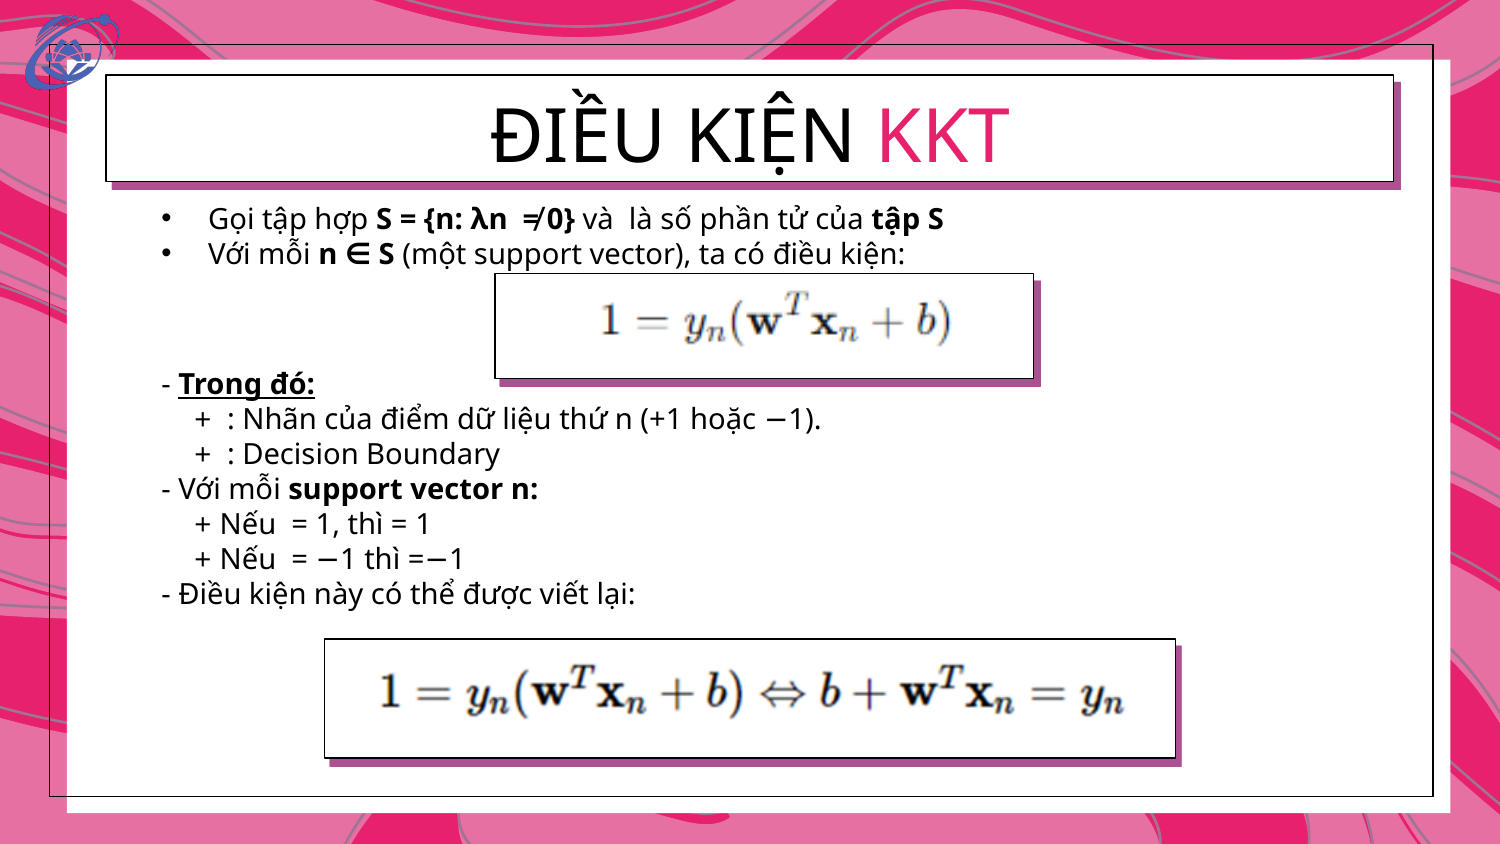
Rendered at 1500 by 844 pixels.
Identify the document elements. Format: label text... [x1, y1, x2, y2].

picture [366, 649, 1134, 724]
picture [550, 281, 978, 370]
text_box [494, 273, 1034, 379]
text_box [106, 75, 1394, 182]
title ĐIỀU KIỆN KKT [384, 89, 1115, 176]
text_box [324, 639, 1176, 759]
picture [25, 14, 119, 90]
